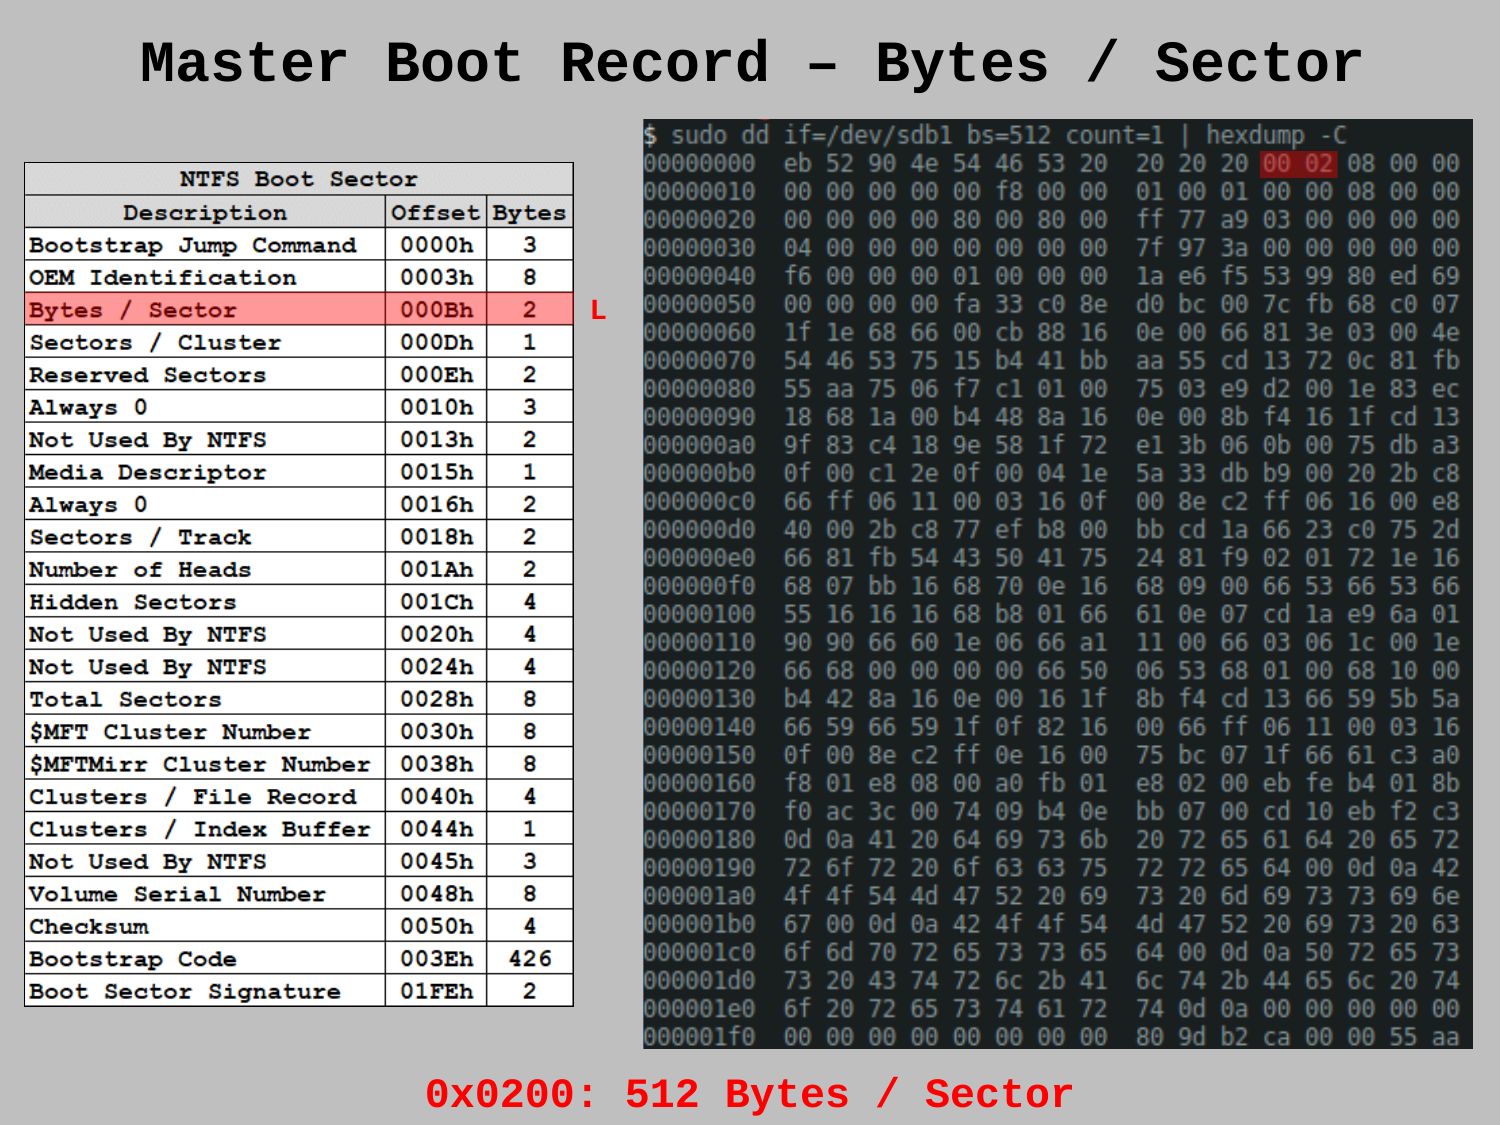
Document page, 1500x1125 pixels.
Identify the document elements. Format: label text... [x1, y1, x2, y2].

text_box 0x0200: 512 Bytes / Sector [410, 1058, 1090, 1123]
text_box Master Boot Record – Bytes / Sector [85, 9, 1421, 106]
picture [643, 118, 1474, 1049]
text_box L [578, 282, 622, 333]
picture [24, 162, 574, 1007]
